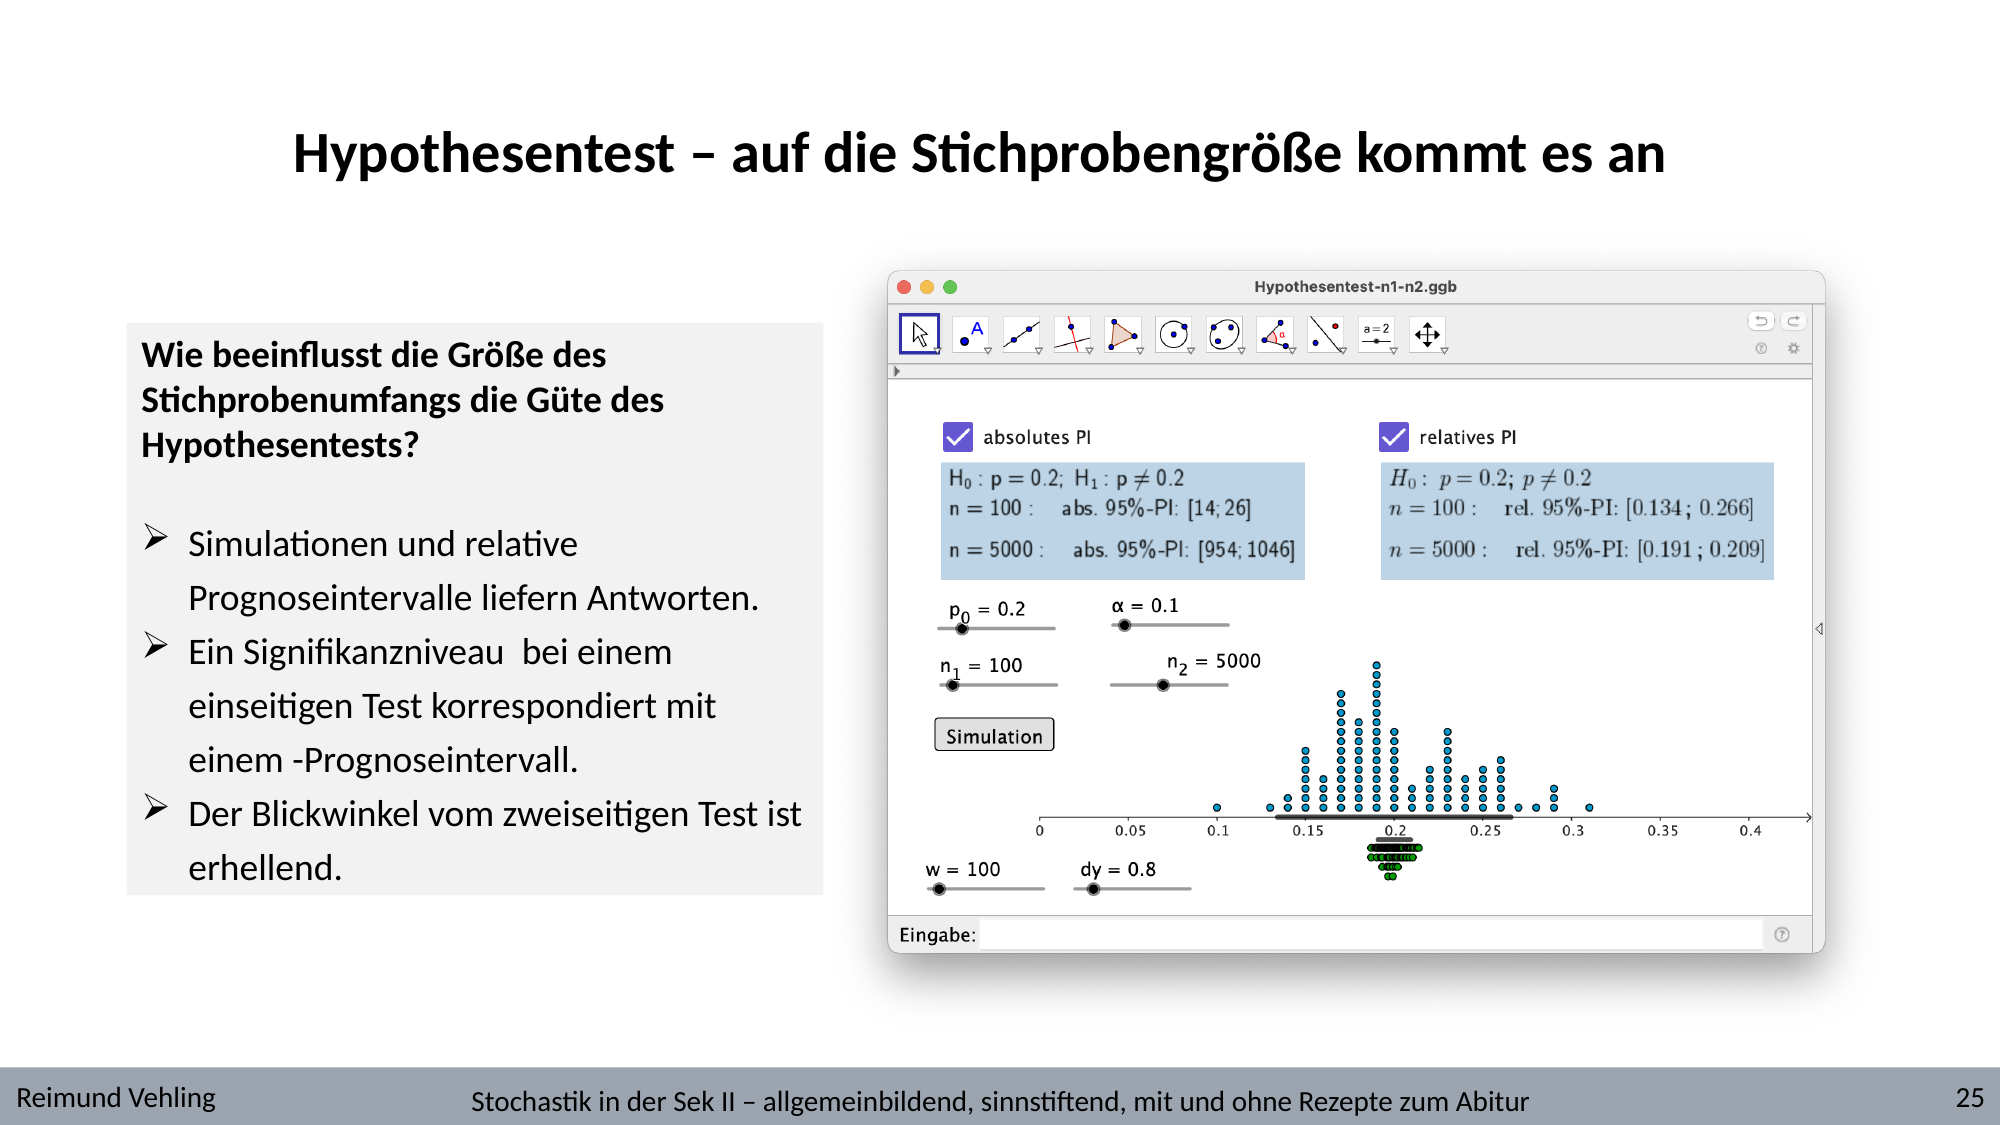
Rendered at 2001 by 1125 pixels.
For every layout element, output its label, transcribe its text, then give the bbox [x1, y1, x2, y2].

picture [823, 227, 1889, 1038]
text_box Hypothesentest – auf die Stichprobengröße kommt es an [227, 106, 1734, 191]
